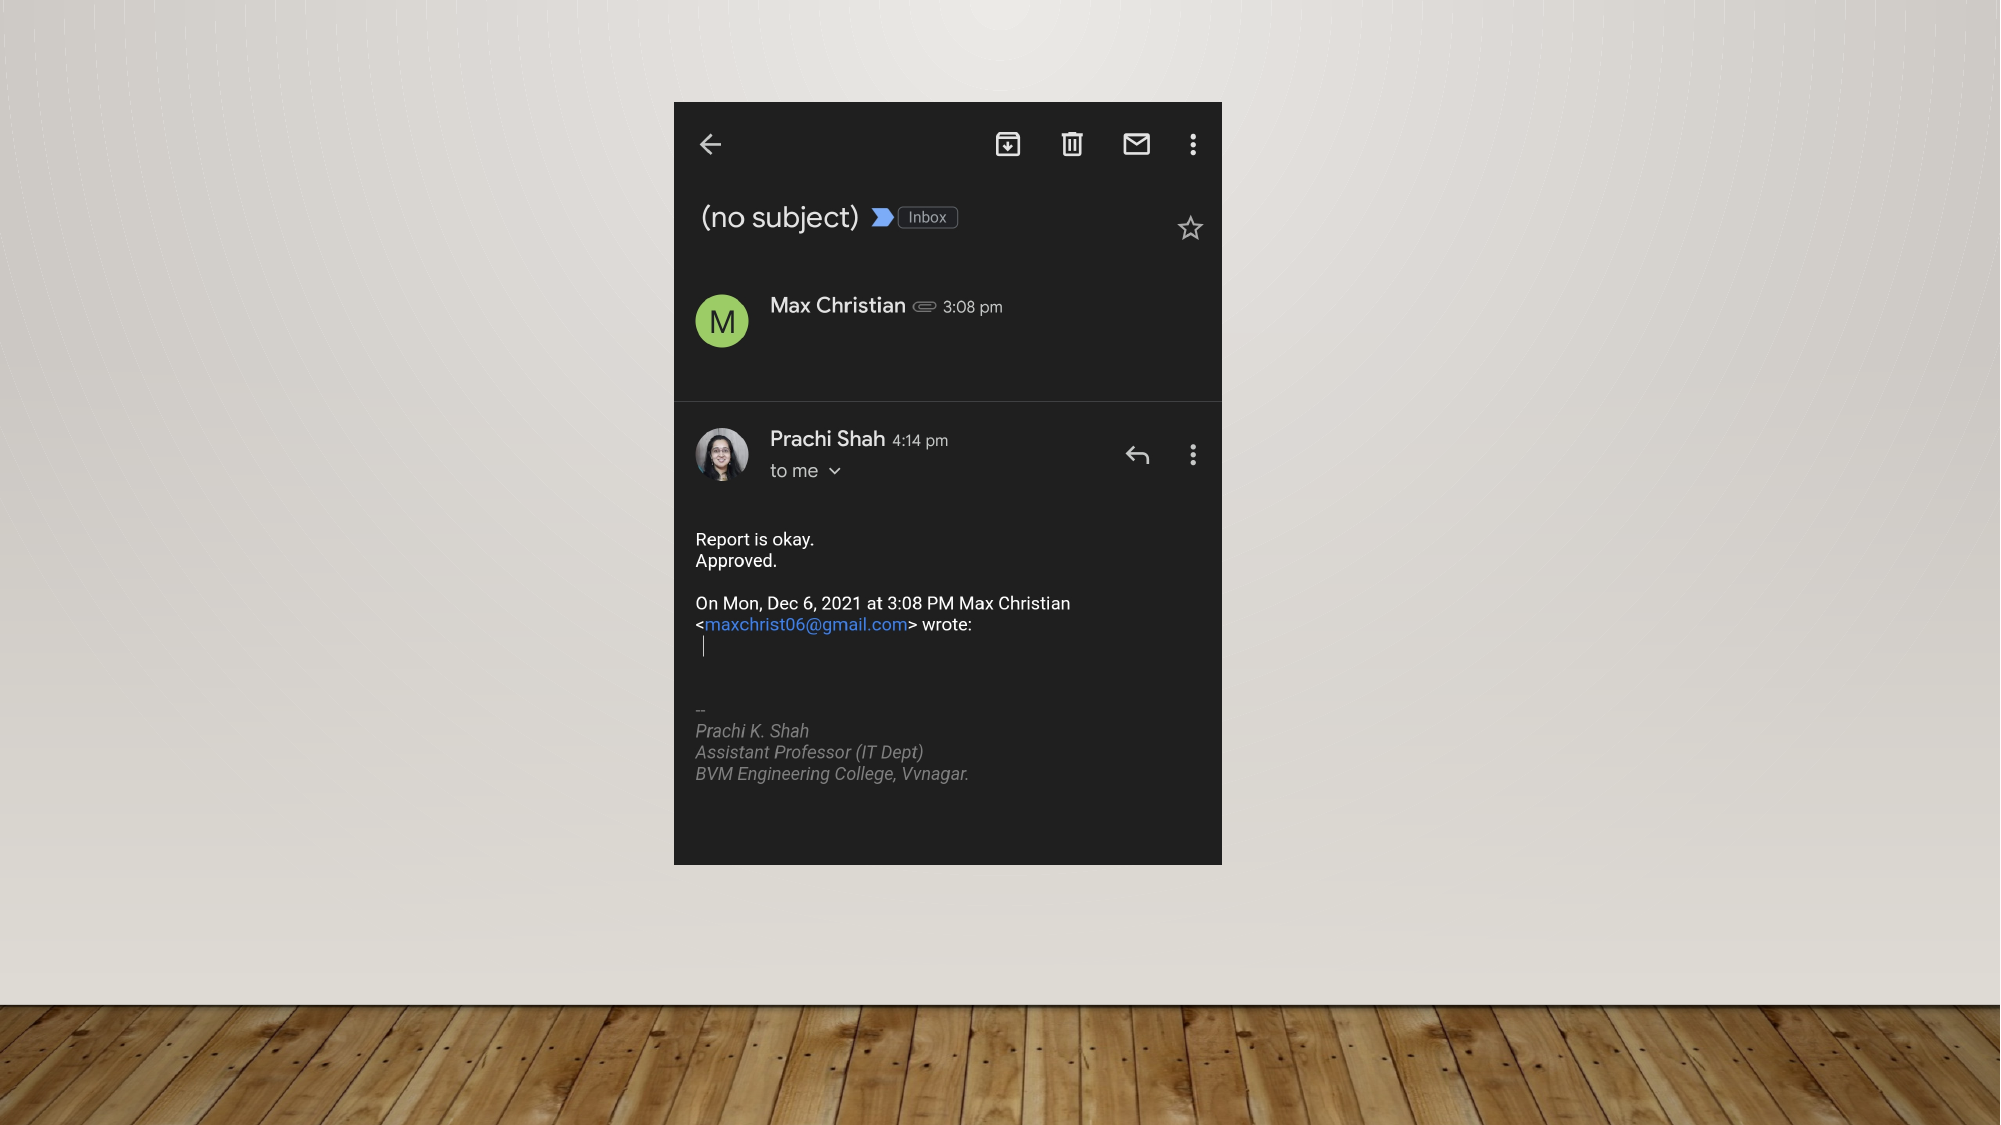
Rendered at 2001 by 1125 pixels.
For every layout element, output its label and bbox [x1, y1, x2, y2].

picture [673, 102, 1242, 866]
picture [0, 1005, 2000, 1125]
